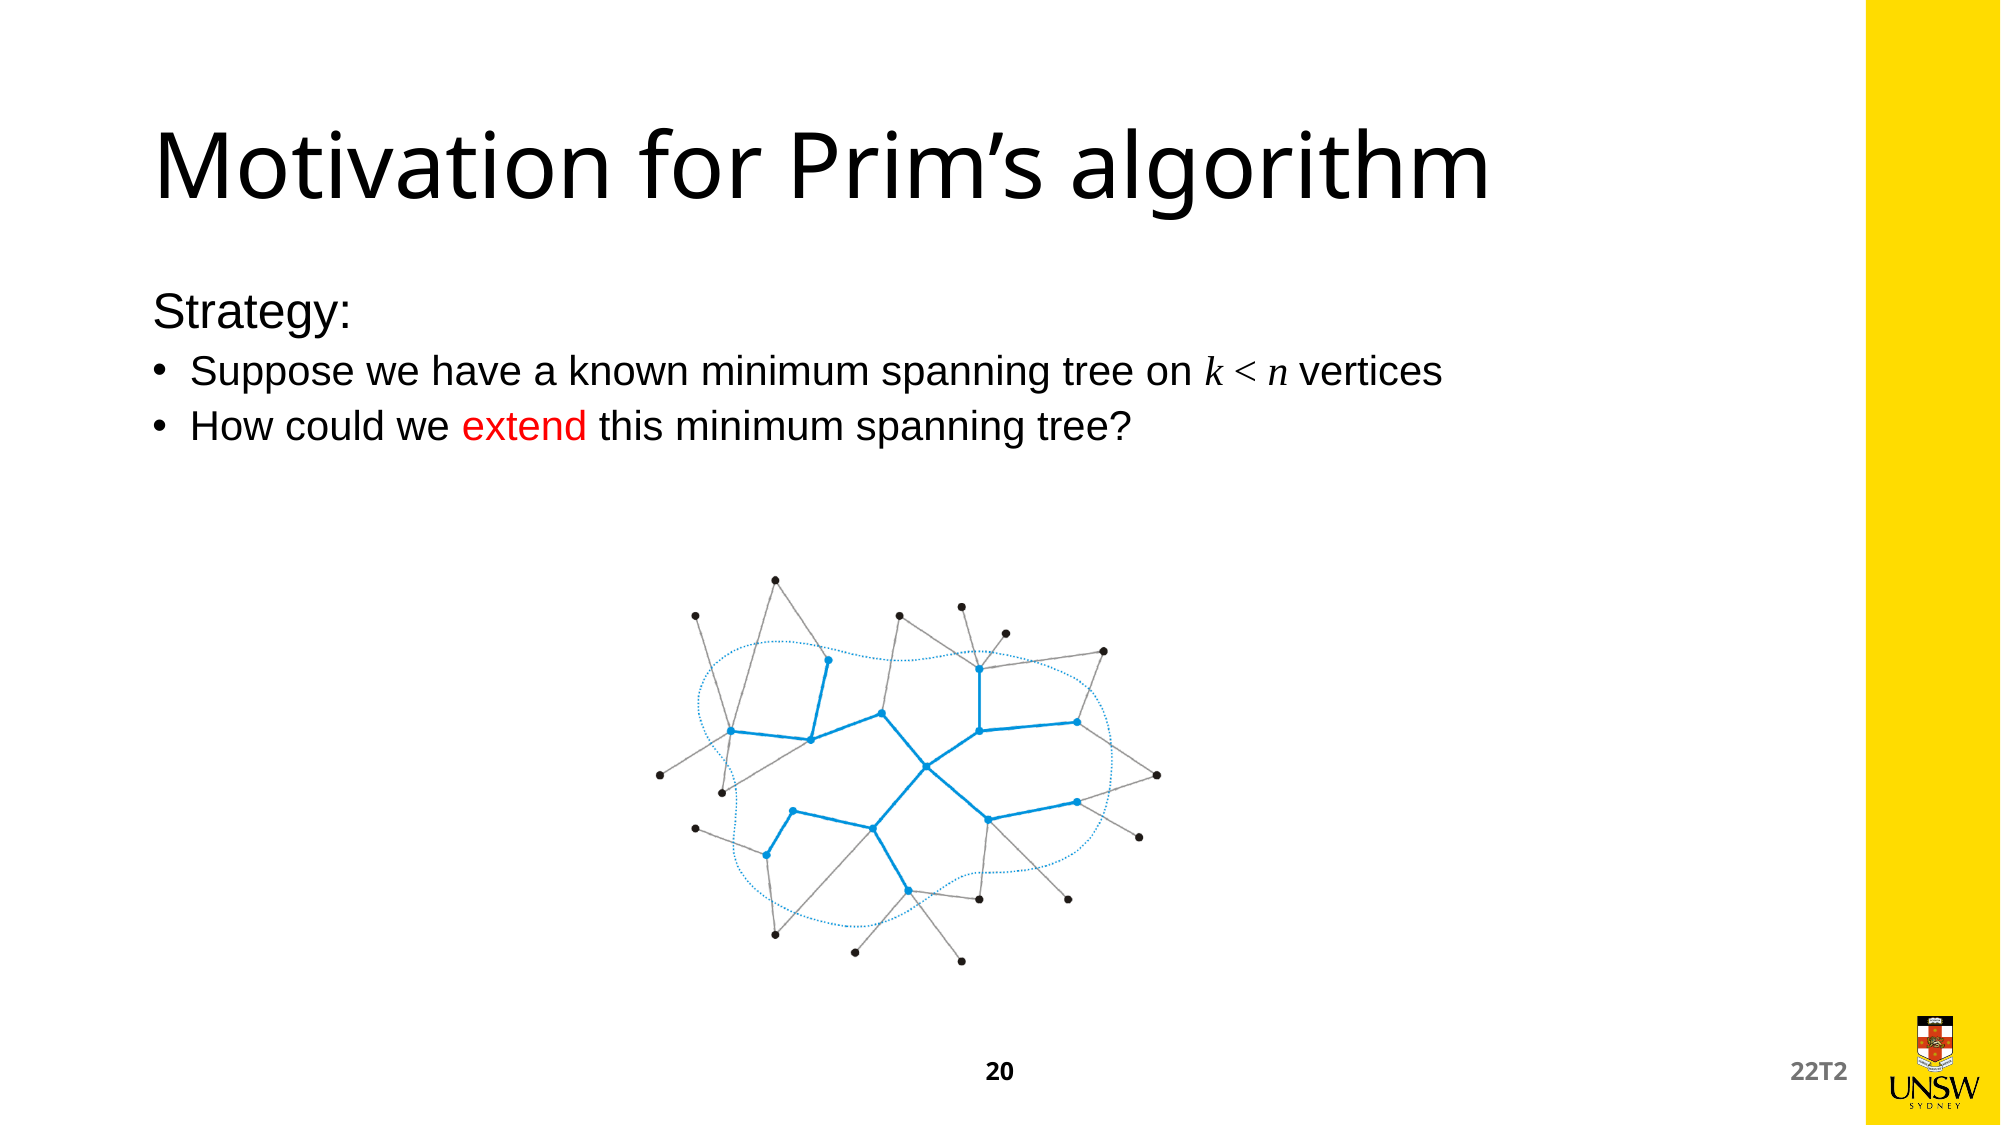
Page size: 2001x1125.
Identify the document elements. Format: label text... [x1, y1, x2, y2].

footer 22T2 [1225, 1042, 1863, 1103]
list Strategy: Suppose we have a known minimum spanning tree on k < n vertices How could we extend this minimum spanning tree? [137, 277, 1863, 992]
title Motivation for Prim’s algorithm [137, 59, 1863, 277]
slide_number 20 [774, 1042, 1225, 1103]
picture [633, 456, 1334, 970]
picture [1890, 1016, 1980, 1109]
